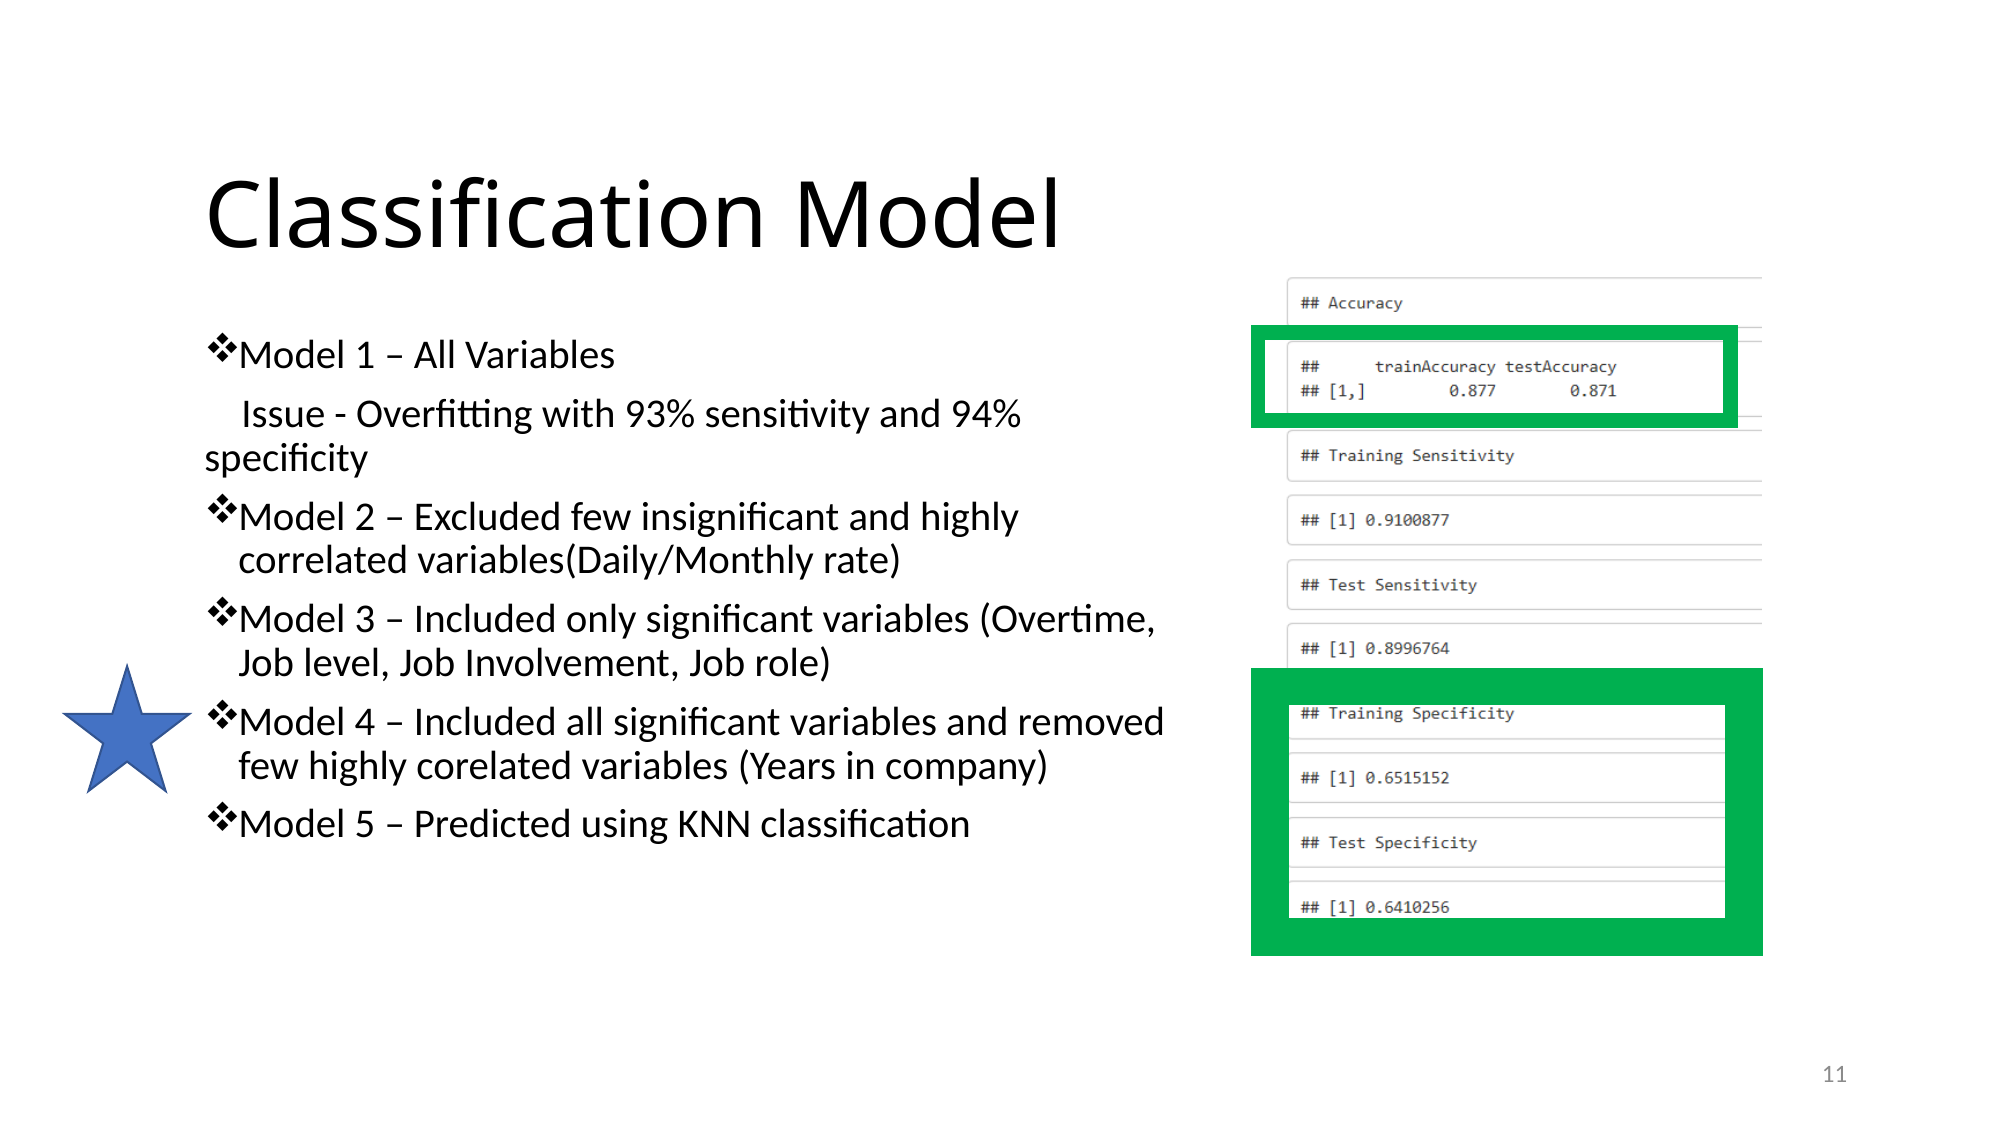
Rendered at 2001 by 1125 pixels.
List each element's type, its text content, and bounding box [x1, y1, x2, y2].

text_box [1251, 668, 1763, 956]
text_box [61, 662, 193, 794]
title Classification Model [189, 159, 1638, 276]
slide_number 11 [1412, 1042, 1863, 1103]
list Model 1 – All Variables Issue - Overfitting with 93% sensitivity and 94% specificity Model 2 – Excluded few insignificant and highly correlated variables(Daily/Monthly rate) Model 3 – Included only significant variables (Overtime, Job level, Job Involvement, Job role) Model 4 – Included all significant variables and removed few highly corelated variables (Years in company) Model 5 – Predicted using KNN classification [189, 326, 1184, 1007]
picture [1251, 275, 1762, 943]
